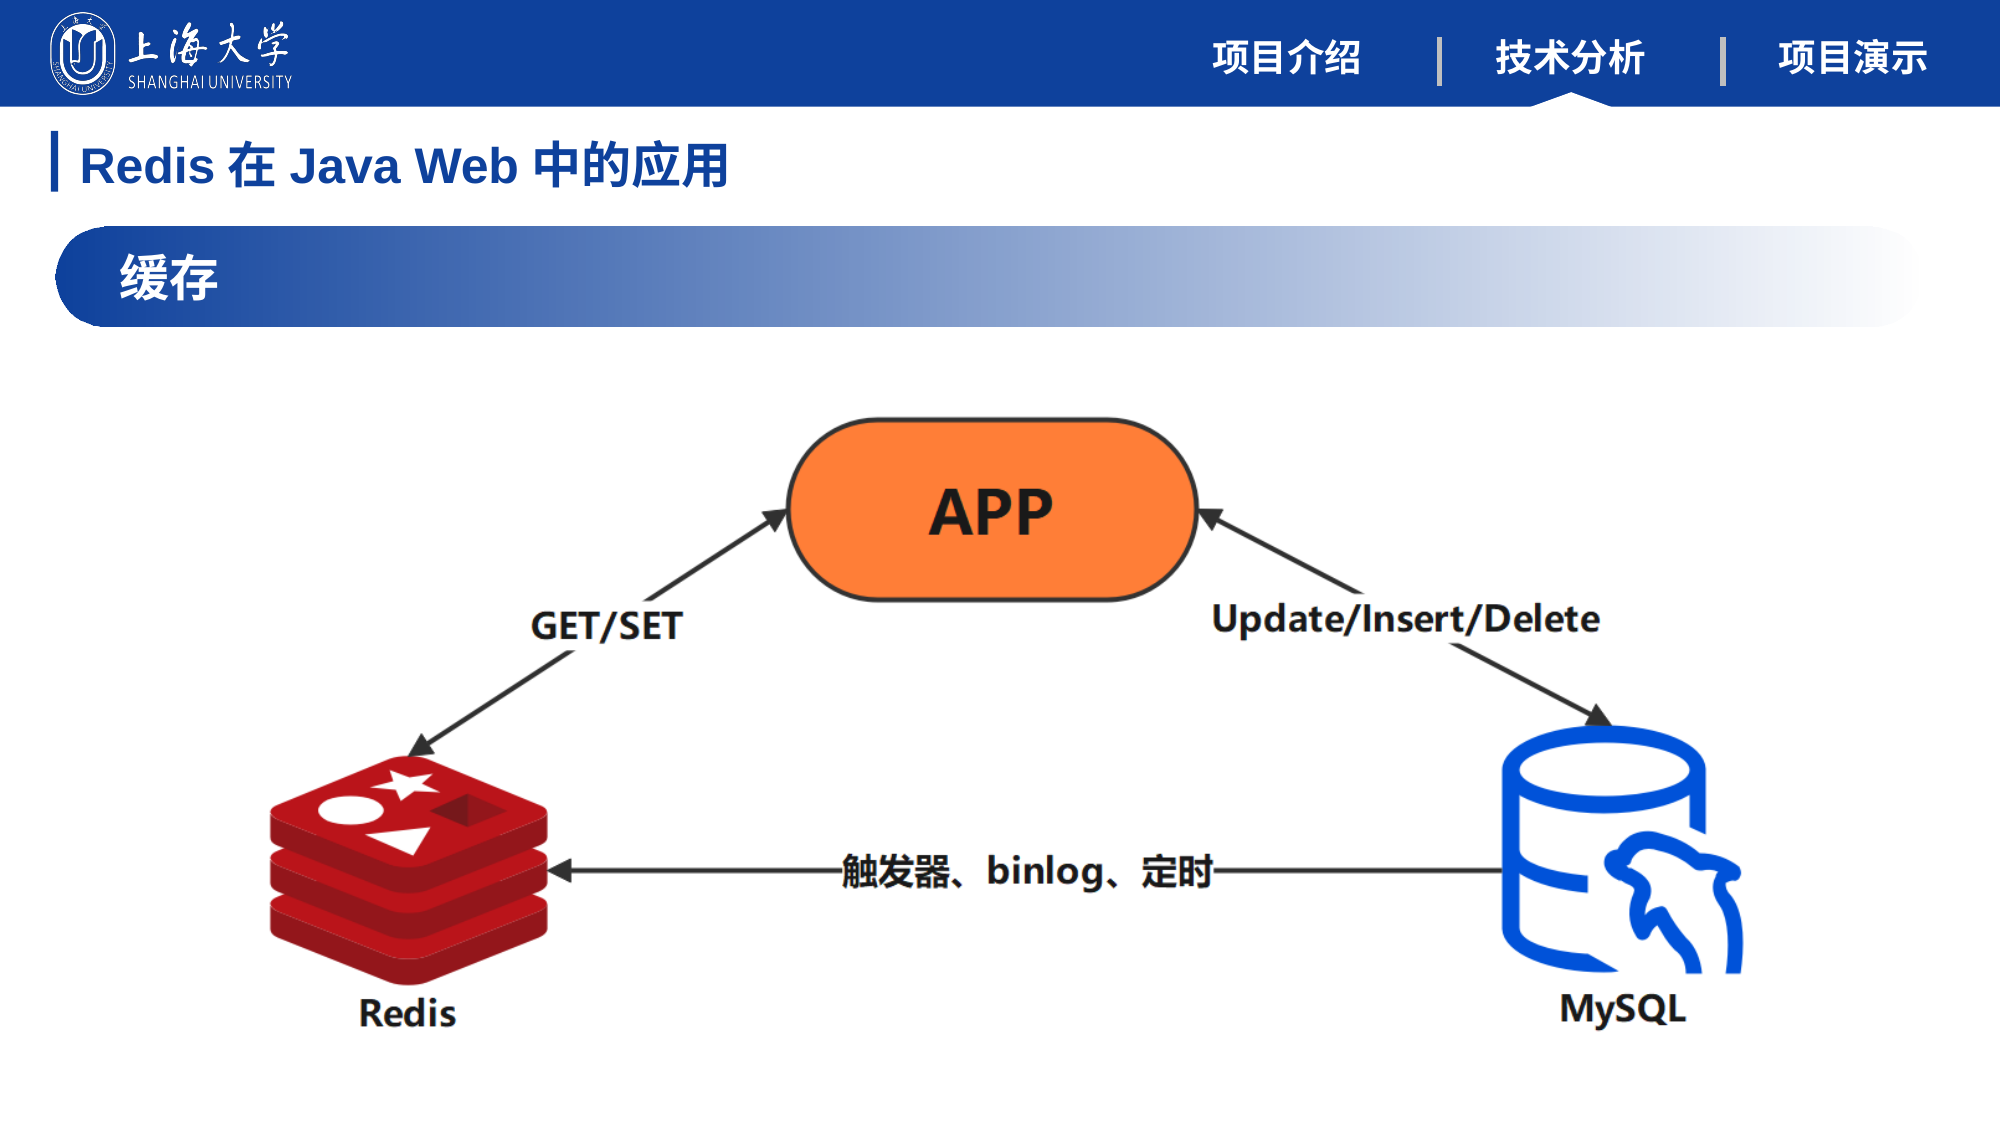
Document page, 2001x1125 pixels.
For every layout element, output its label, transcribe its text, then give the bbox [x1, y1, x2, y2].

picture [219, 397, 1781, 1065]
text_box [50, 126, 739, 203]
text_box 缓存 [54, 225, 1924, 328]
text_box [0, 0, 2000, 117]
picture [50, 12, 292, 95]
